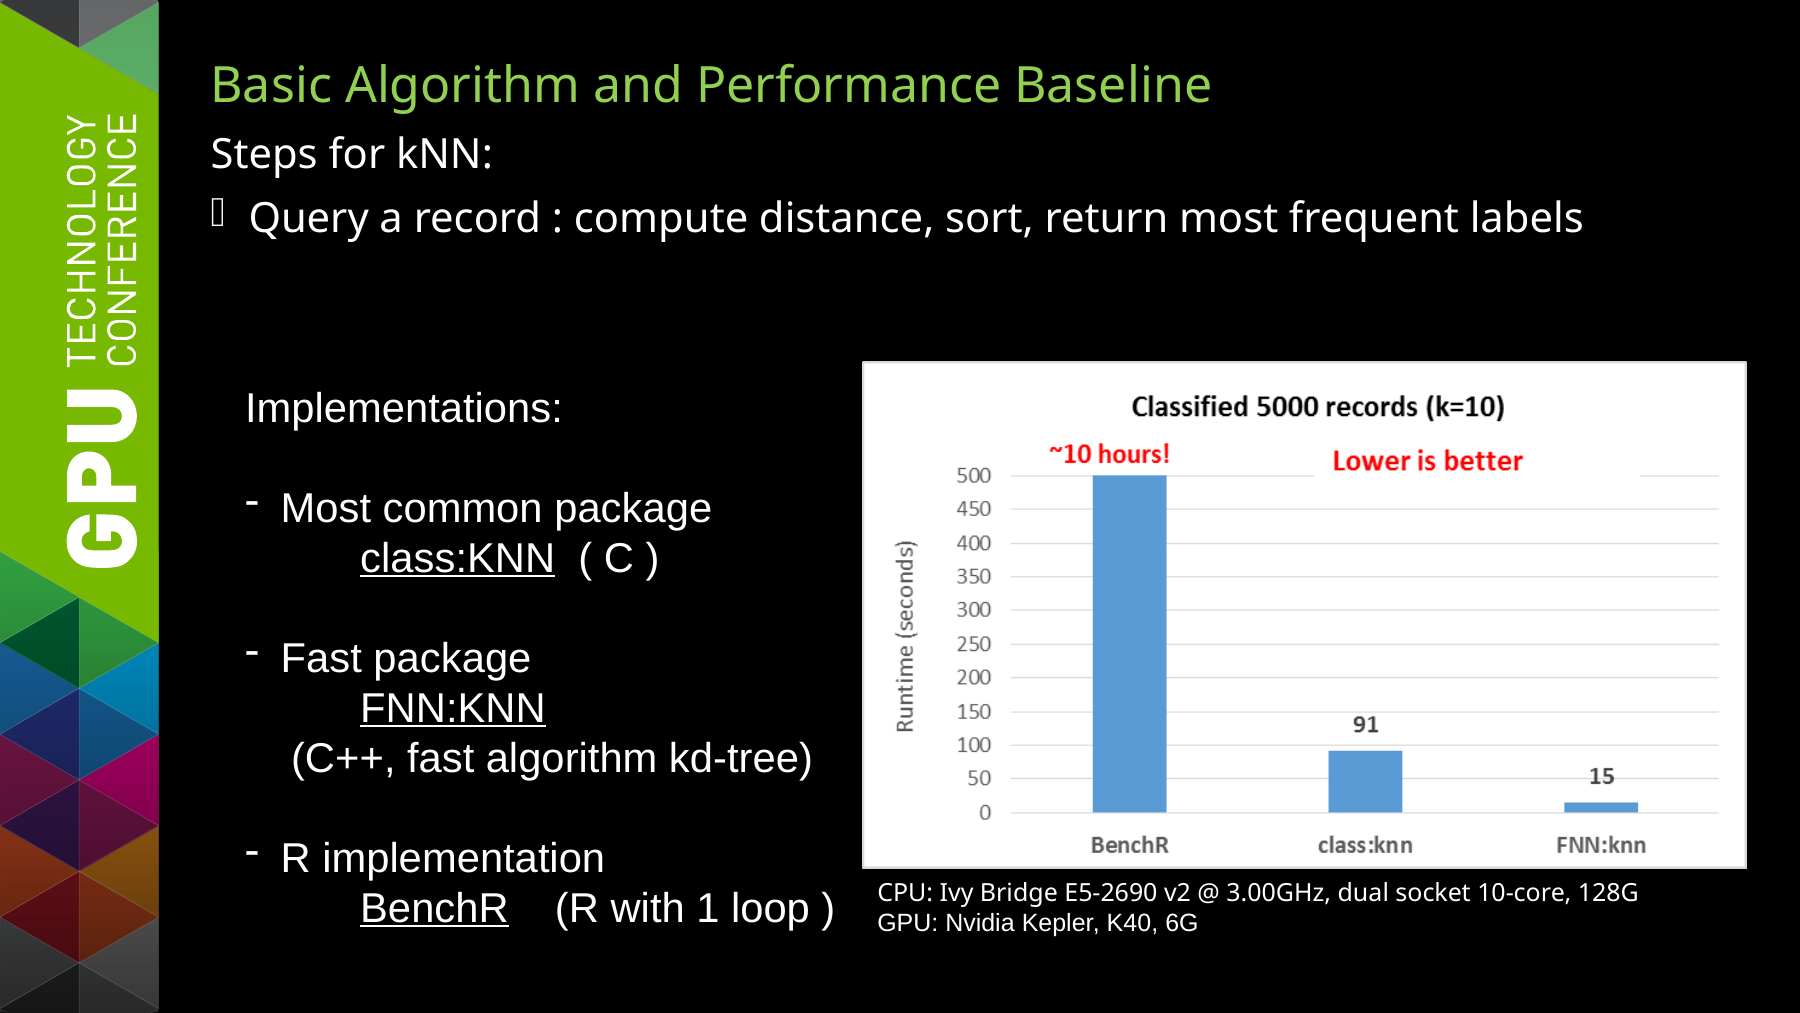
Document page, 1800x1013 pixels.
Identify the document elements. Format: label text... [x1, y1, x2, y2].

text_box Implementations: Most common package class:KNN ( C ) Fast package FNN:KNN (C++, fast algorithm kd-tree) R implementation BenchR (R with 1 loop ) [230, 373, 922, 989]
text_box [862, 360, 1763, 945]
